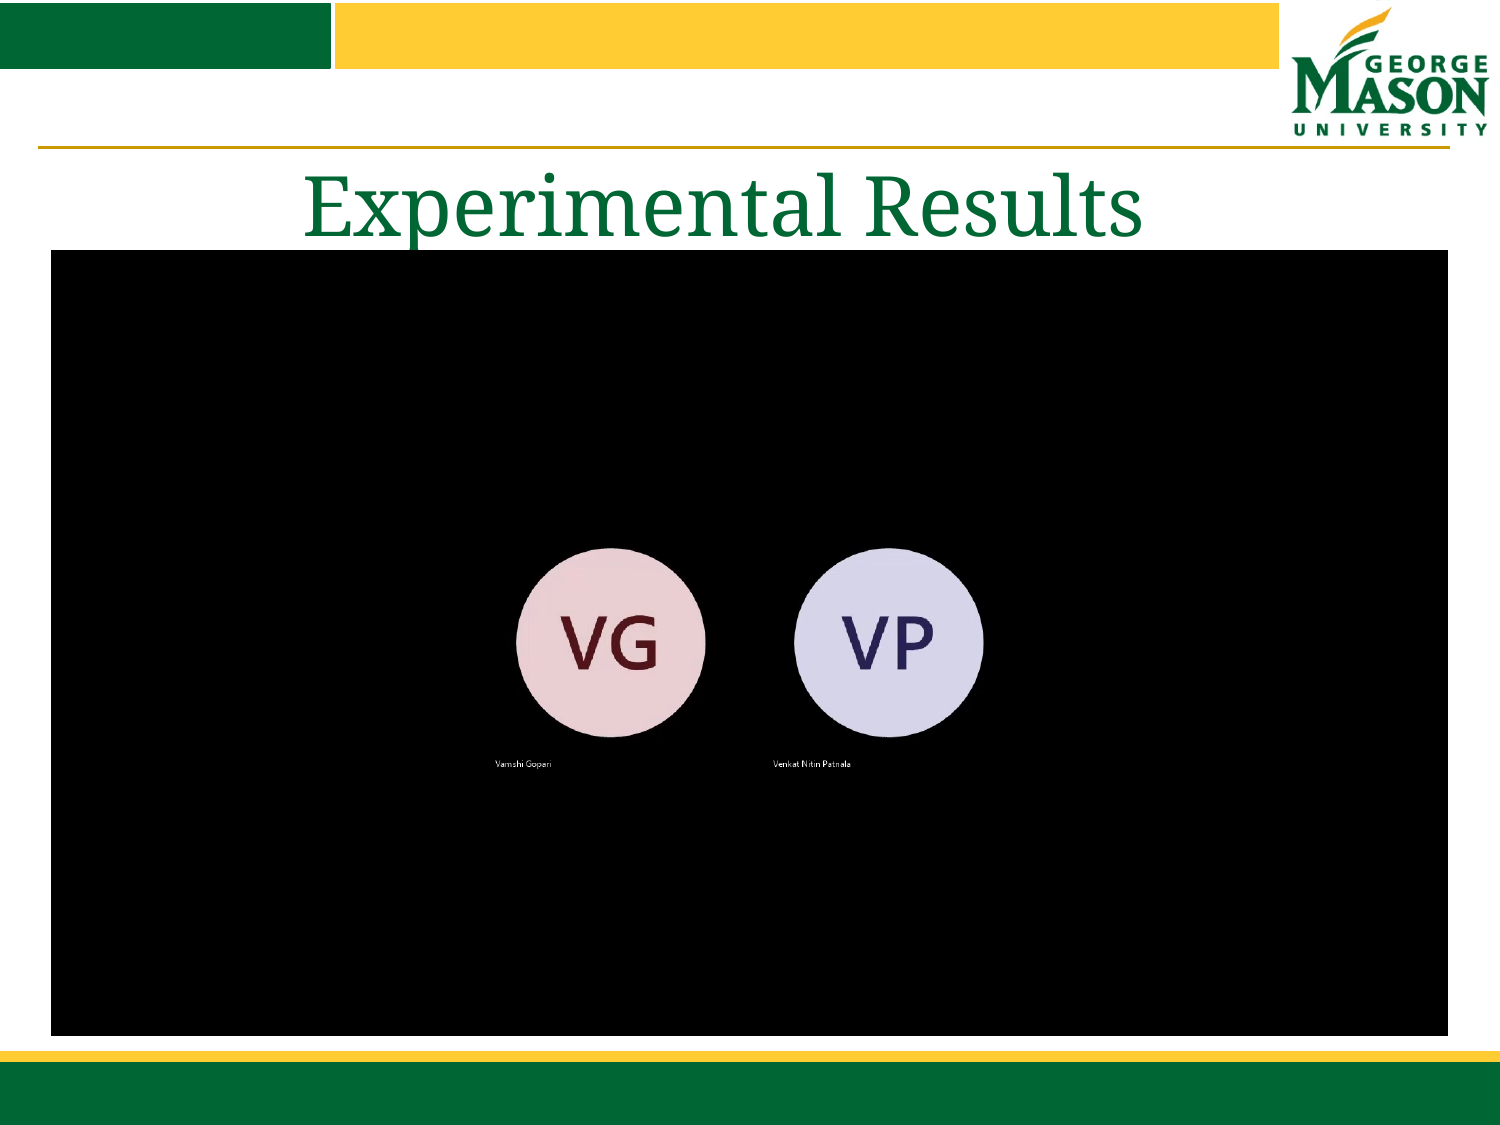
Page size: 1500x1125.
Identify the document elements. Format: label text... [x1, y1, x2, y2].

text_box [50, 249, 1450, 1037]
picture [1279, 0, 1500, 143]
title Experimental Results [24, 125, 1423, 269]
